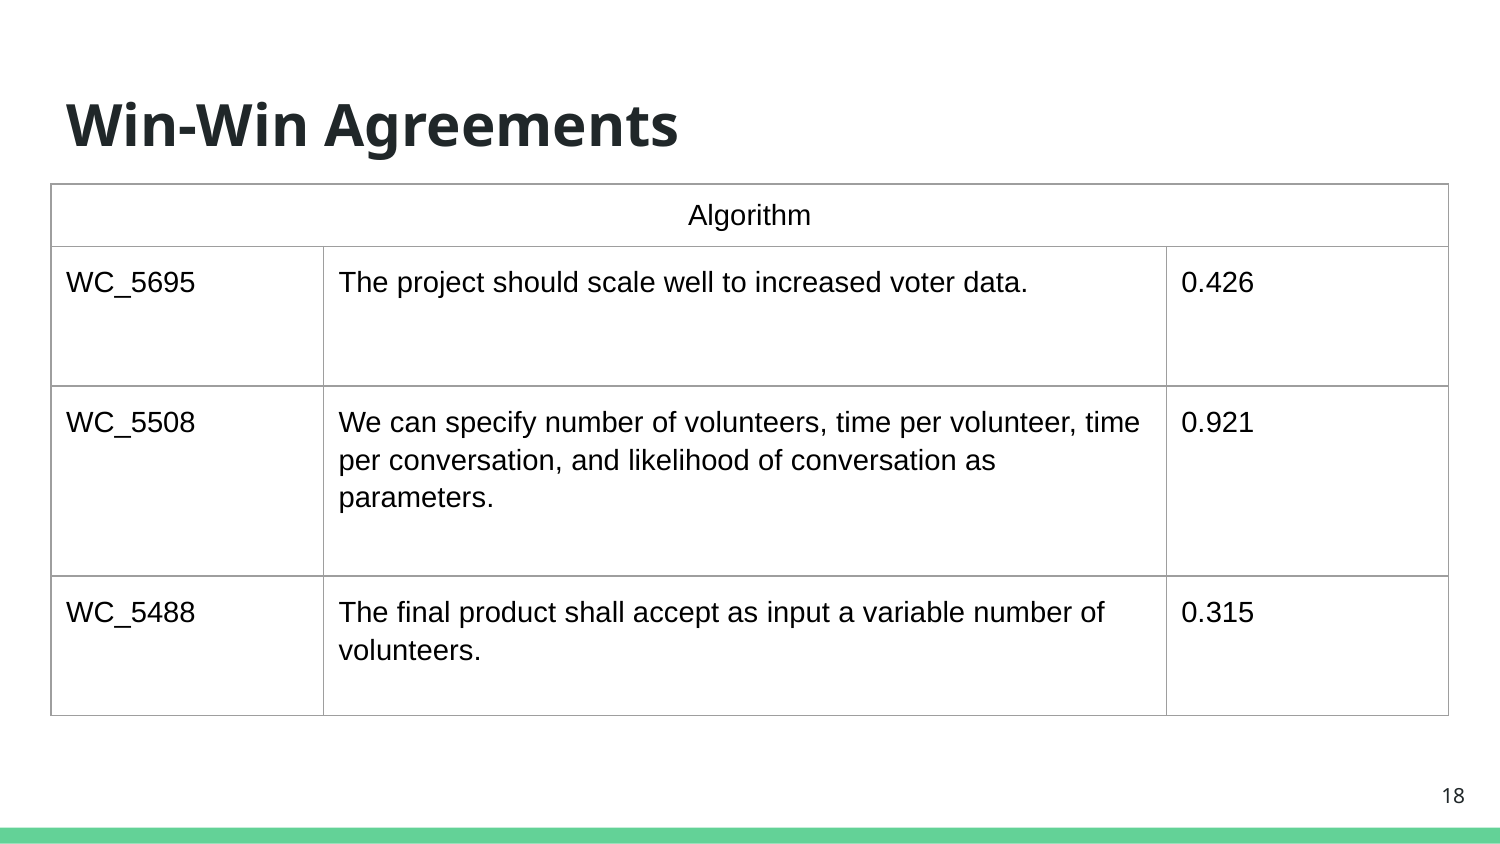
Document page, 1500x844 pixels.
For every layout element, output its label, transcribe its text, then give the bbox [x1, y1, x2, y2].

table_cell 0.921 [1167, 387, 1448, 575]
title Win-Win Agreements [51, 72, 1449, 167]
table_cell 0.315 [1167, 577, 1448, 715]
table_cell WC_5488 [52, 577, 323, 715]
table_cell The project should scale well to increased voter data. [324, 247, 1166, 385]
table_header Algorithm [52, 185, 1448, 246]
table_cell WC_5508 [52, 387, 323, 575]
table_cell The final product shall accept as input a variable number of volunteers. [324, 577, 1166, 715]
table_cell 0.426 [1167, 247, 1448, 385]
table_cell We can specify number of volunteers, time per volunteer, time per conversation, and likelihood of conversation as parameters. [324, 387, 1166, 575]
table_cell WC_5695 [52, 247, 323, 385]
slide_number ‹#› [1389, 764, 1480, 830]
